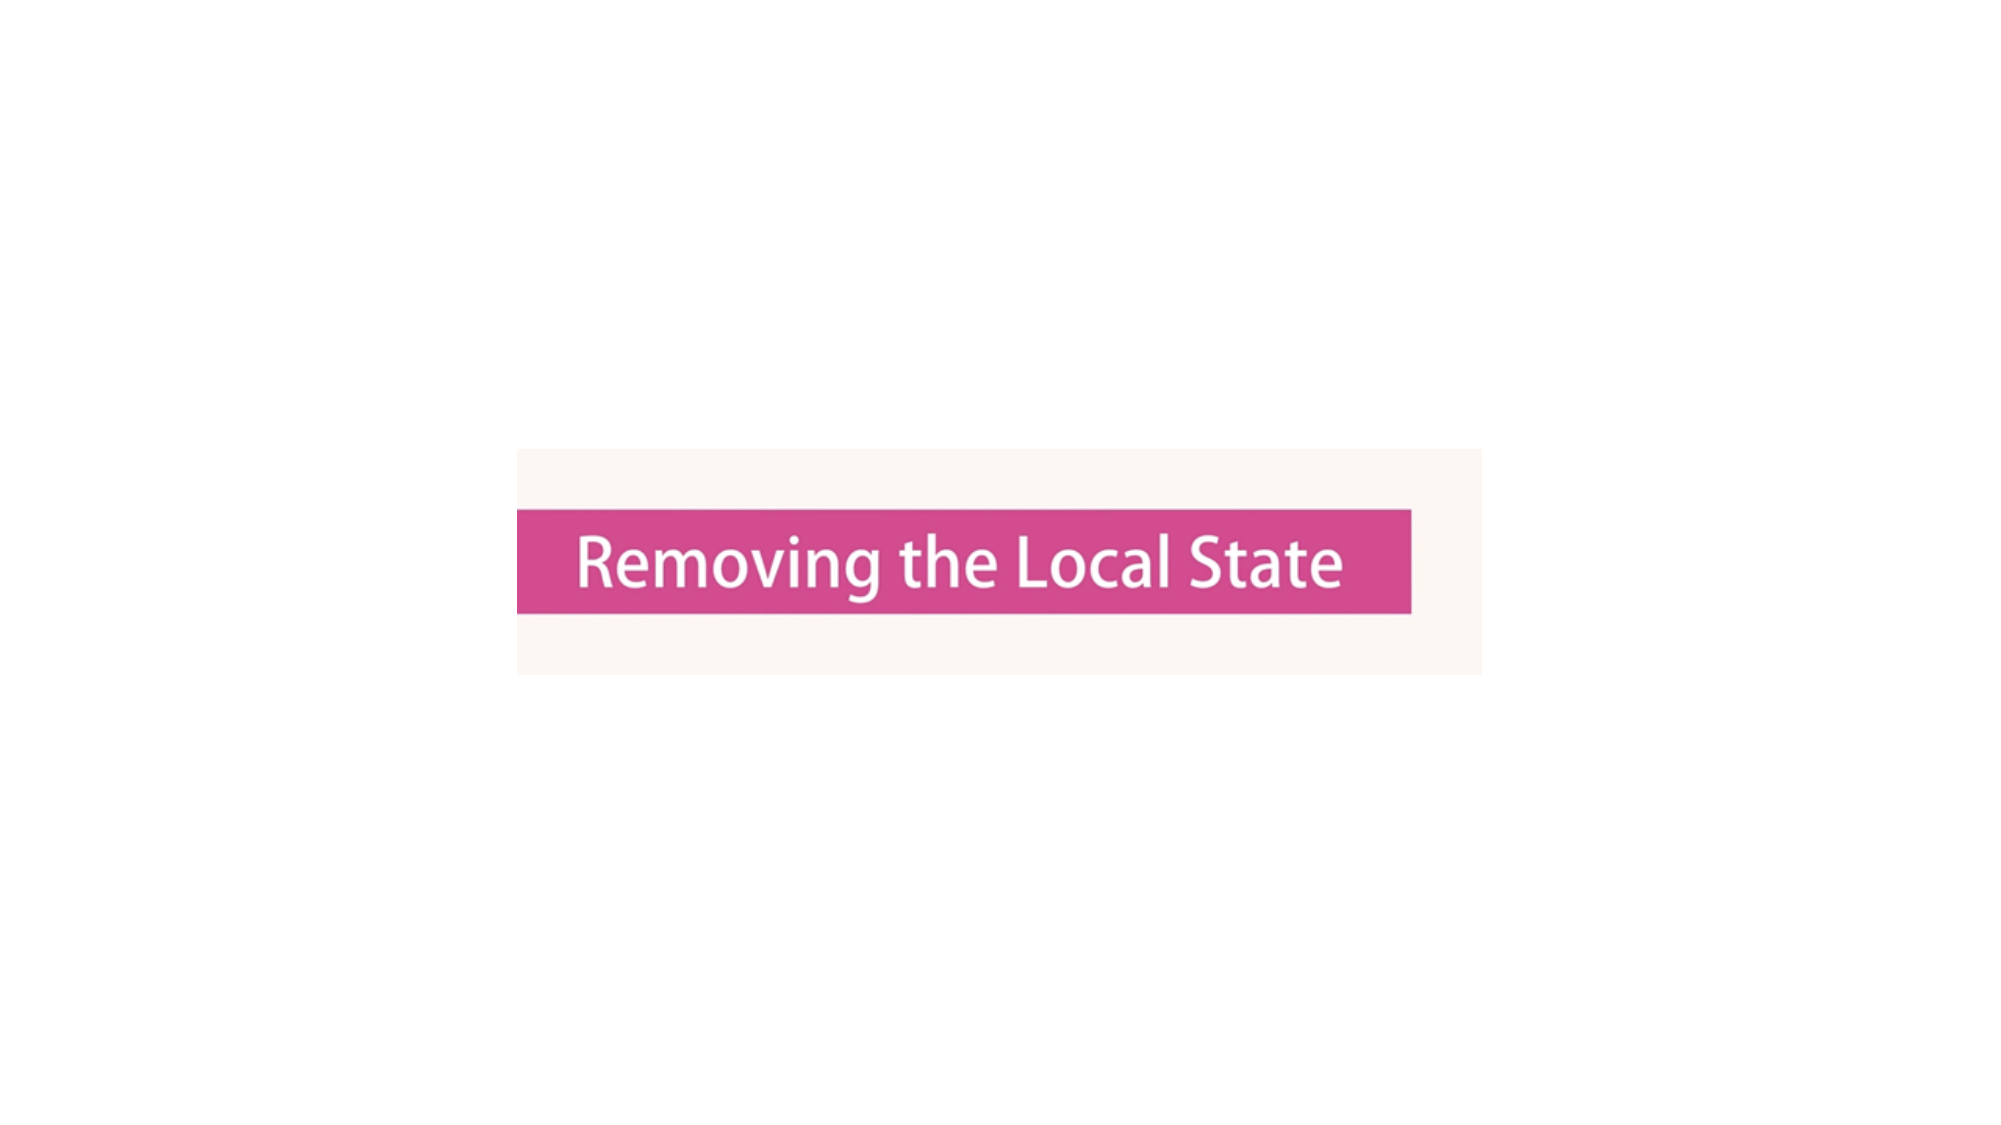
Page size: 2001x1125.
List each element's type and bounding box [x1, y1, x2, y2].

picture [517, 449, 1483, 675]
